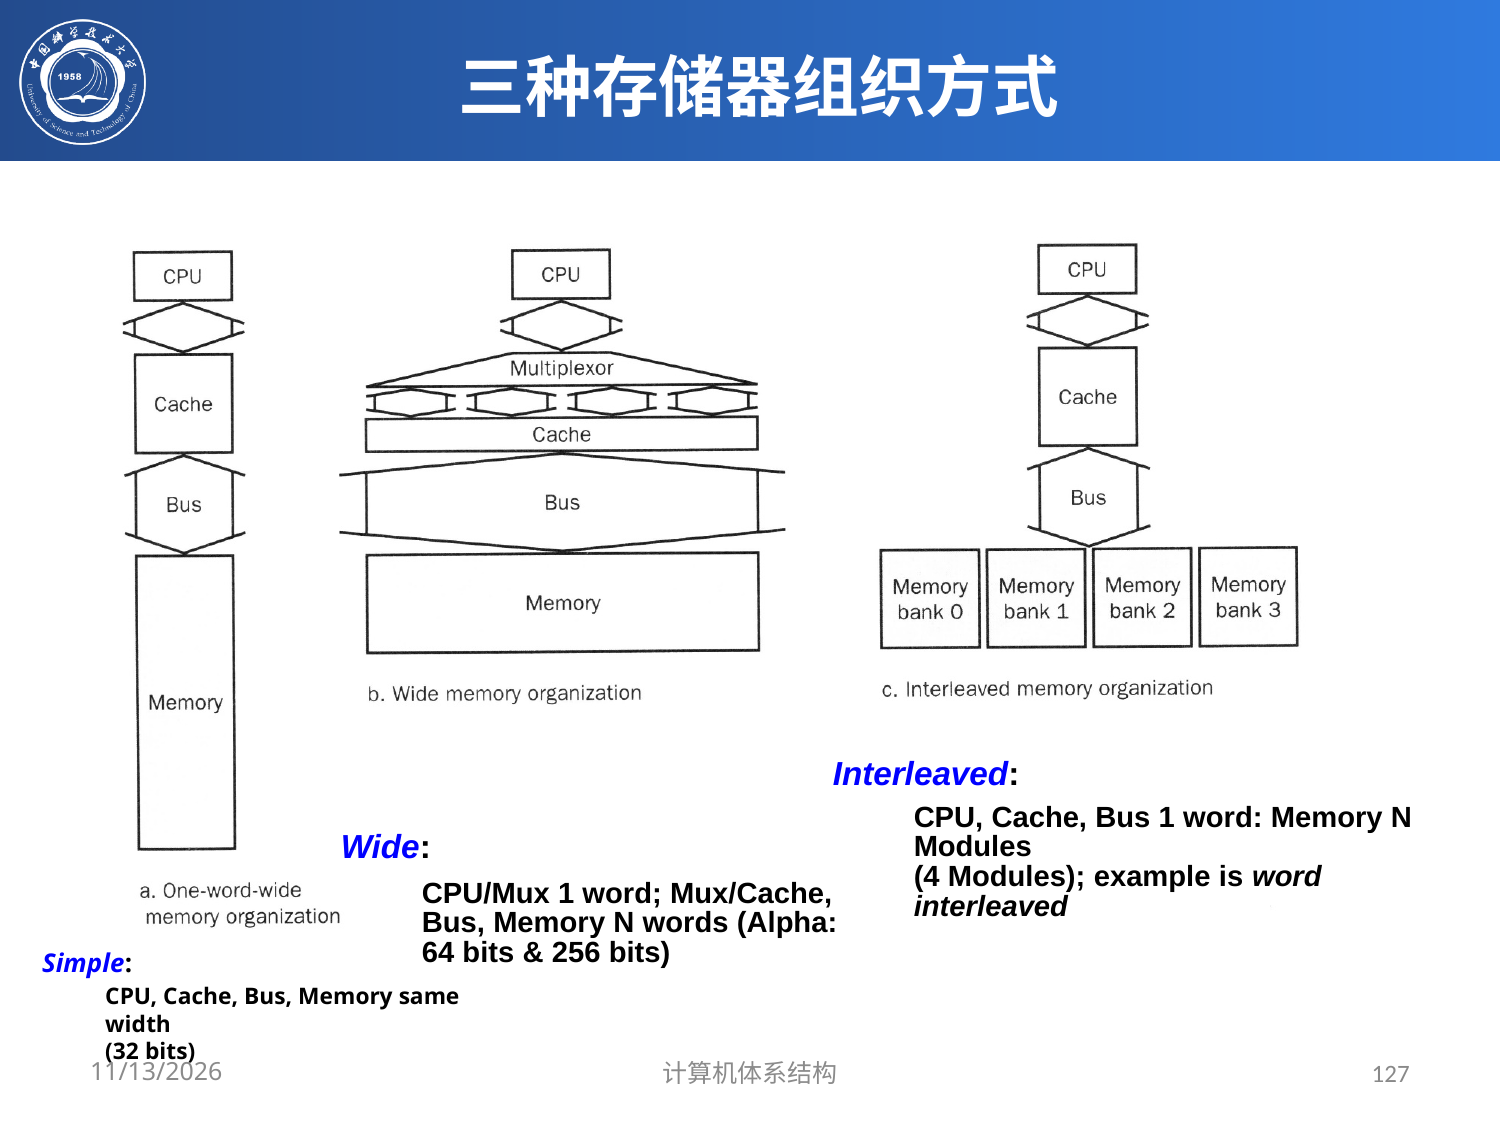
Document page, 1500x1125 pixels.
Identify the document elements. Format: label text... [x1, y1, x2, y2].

picture [85, 189, 1352, 933]
footer 计算机体系结构 [512, 1042, 988, 1103]
picture [19, 19, 146, 145]
text_box Wide: CPU/Mux 1 word; Mux/Cache, Bus, Memory N words (Alpha: 64 bits & 256 bits) [330, 942, 856, 973]
title 三种存储器组织方式 [79, 24, 1439, 145]
text_box Interleaved: CPU, Cache, Bus 1 word: Memory N Modules (4 Modules); example is word interleaved [1357, 757, 1476, 927]
slide_number 127 [1074, 1042, 1425, 1103]
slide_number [75, 1042, 425, 1103]
list Simple: CPU, Cache, Bus, Memory same width (32 bits) [27, 938, 513, 1073]
